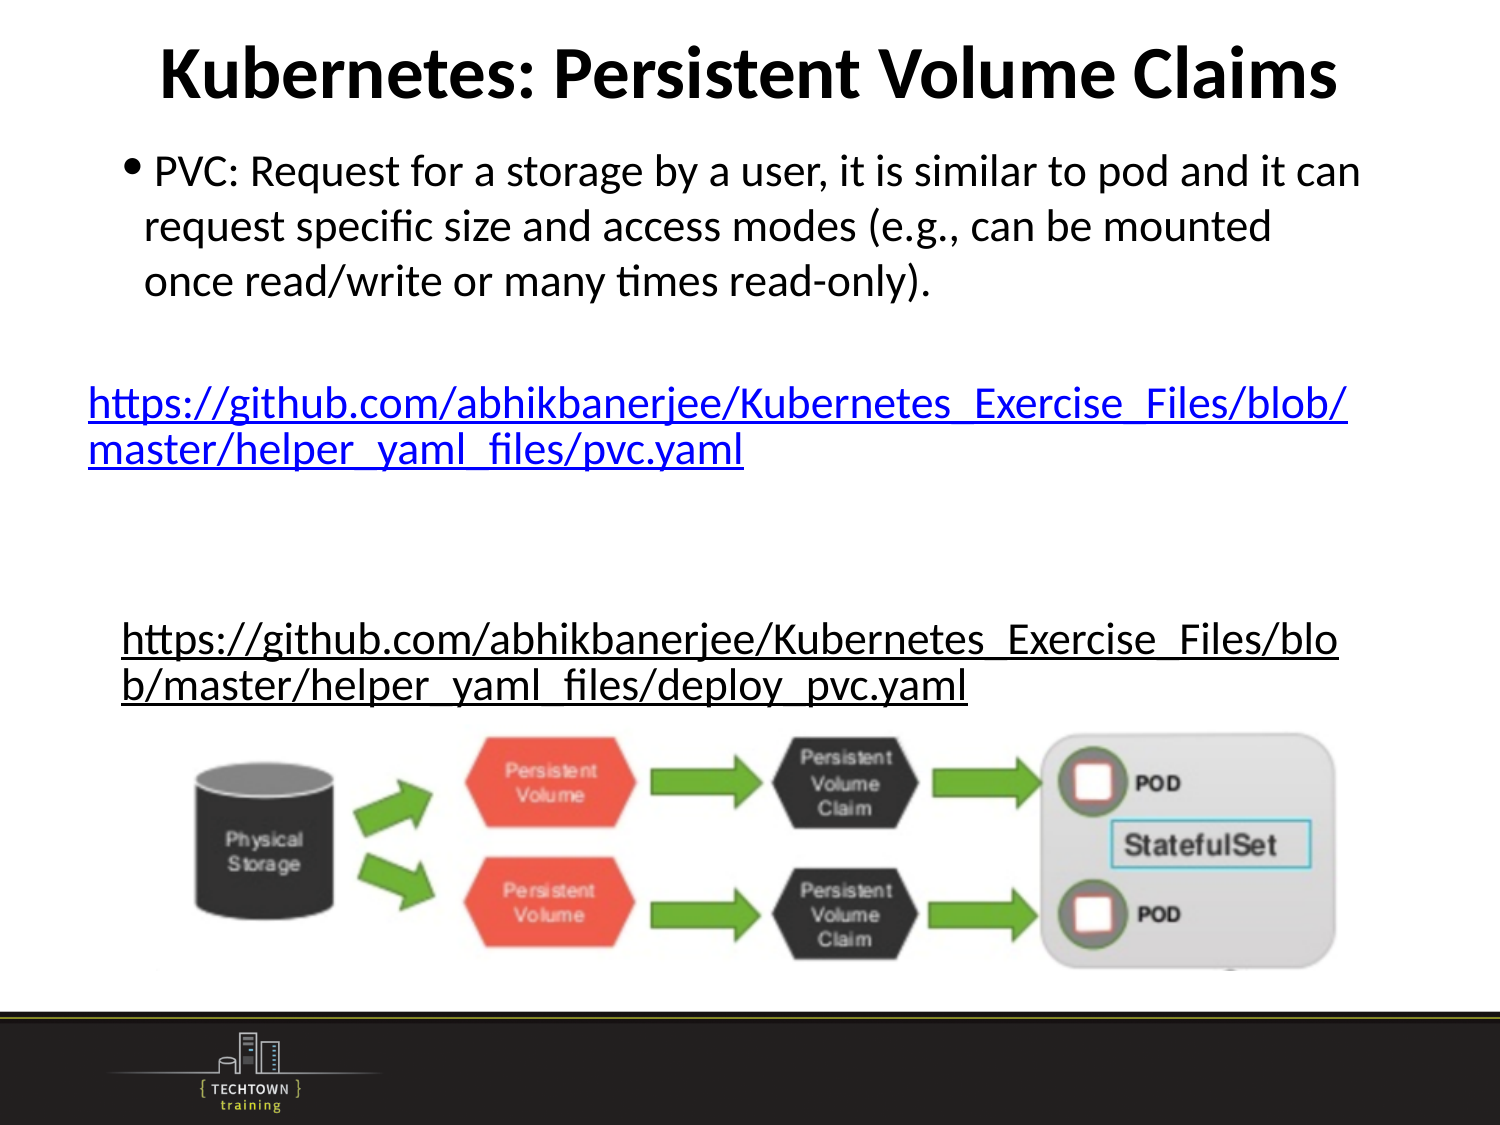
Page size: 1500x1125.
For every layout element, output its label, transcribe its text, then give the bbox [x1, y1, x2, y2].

title Kubernetes: Persistent Volume Claims [75, 0, 1425, 163]
picture [0, 0, 1500, 1125]
text_box PVC: Request for a storage by a user, it is similar to pod and it can request specific size and access modes (e.g., can be mounted once read/write or many times read-only). https://github.com/abhikbanerjee/Kubernetes_Exercise_Files/blob/master/helper_yaml_files/pvc.yaml https://github.com/abhikbanerjee/Kubernetes_Exercise_Files/blob/master/helper_yaml_files/deploy_pvc.yaml [72, 125, 1378, 896]
